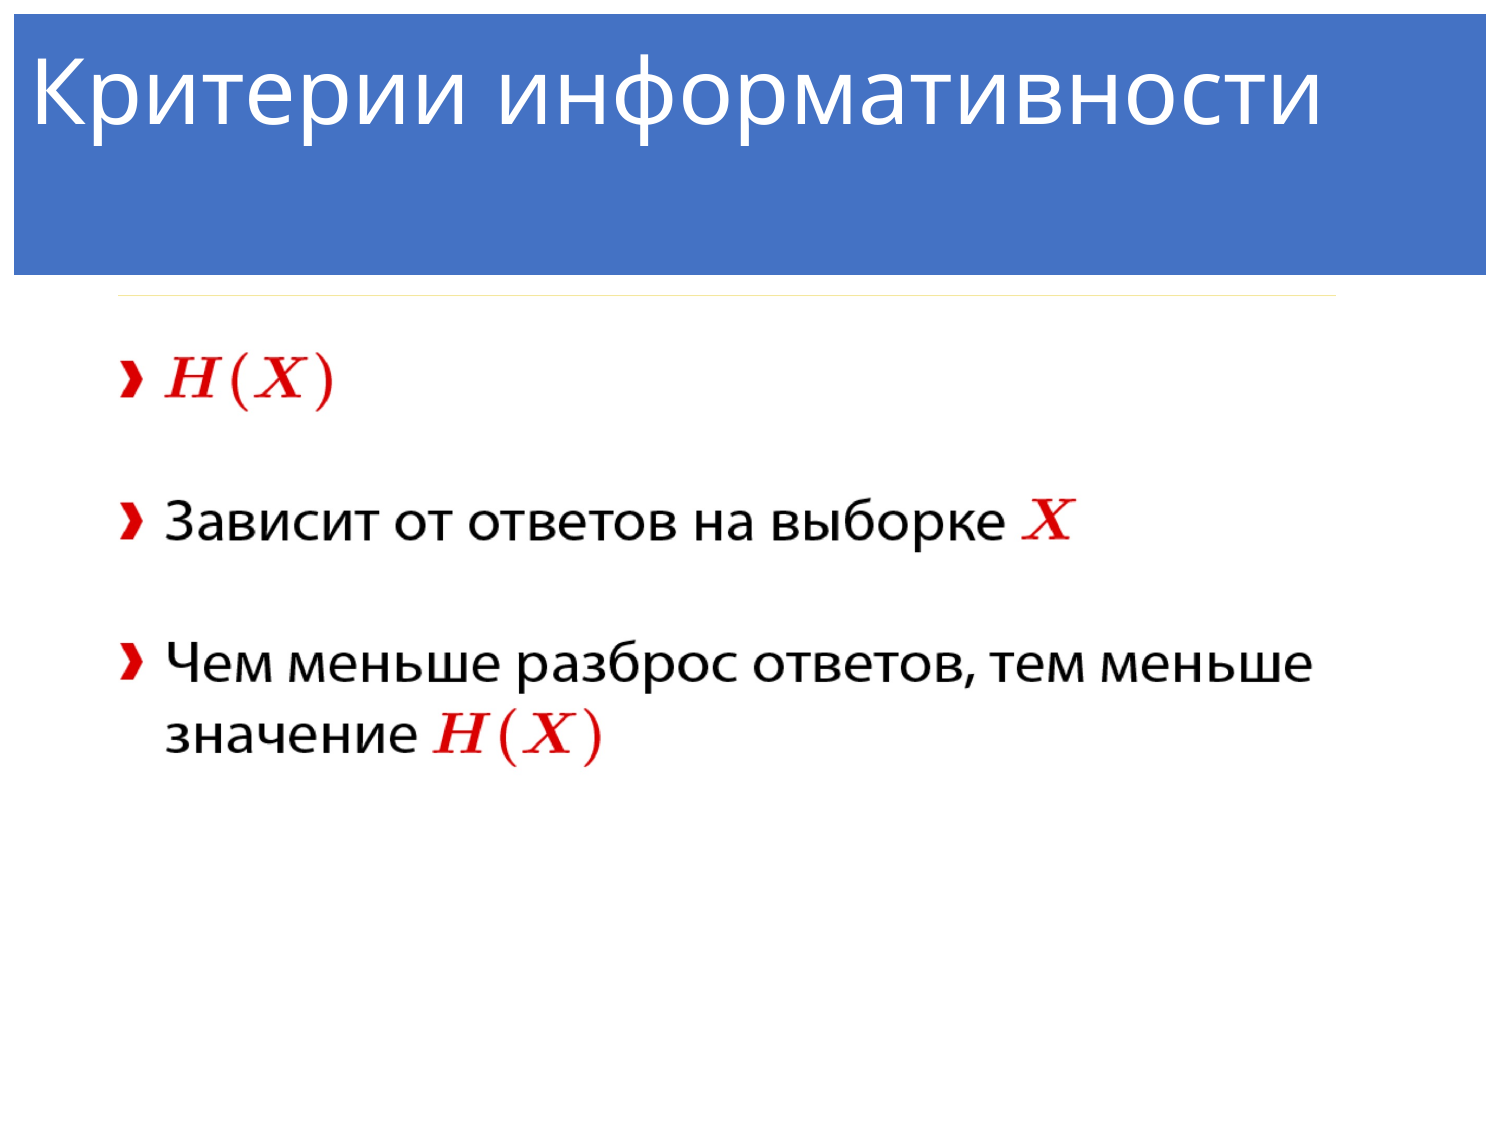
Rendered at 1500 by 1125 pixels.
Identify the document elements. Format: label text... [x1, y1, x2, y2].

picture [117, 295, 1336, 1111]
title Критерии информативности [14, 14, 1486, 275]
